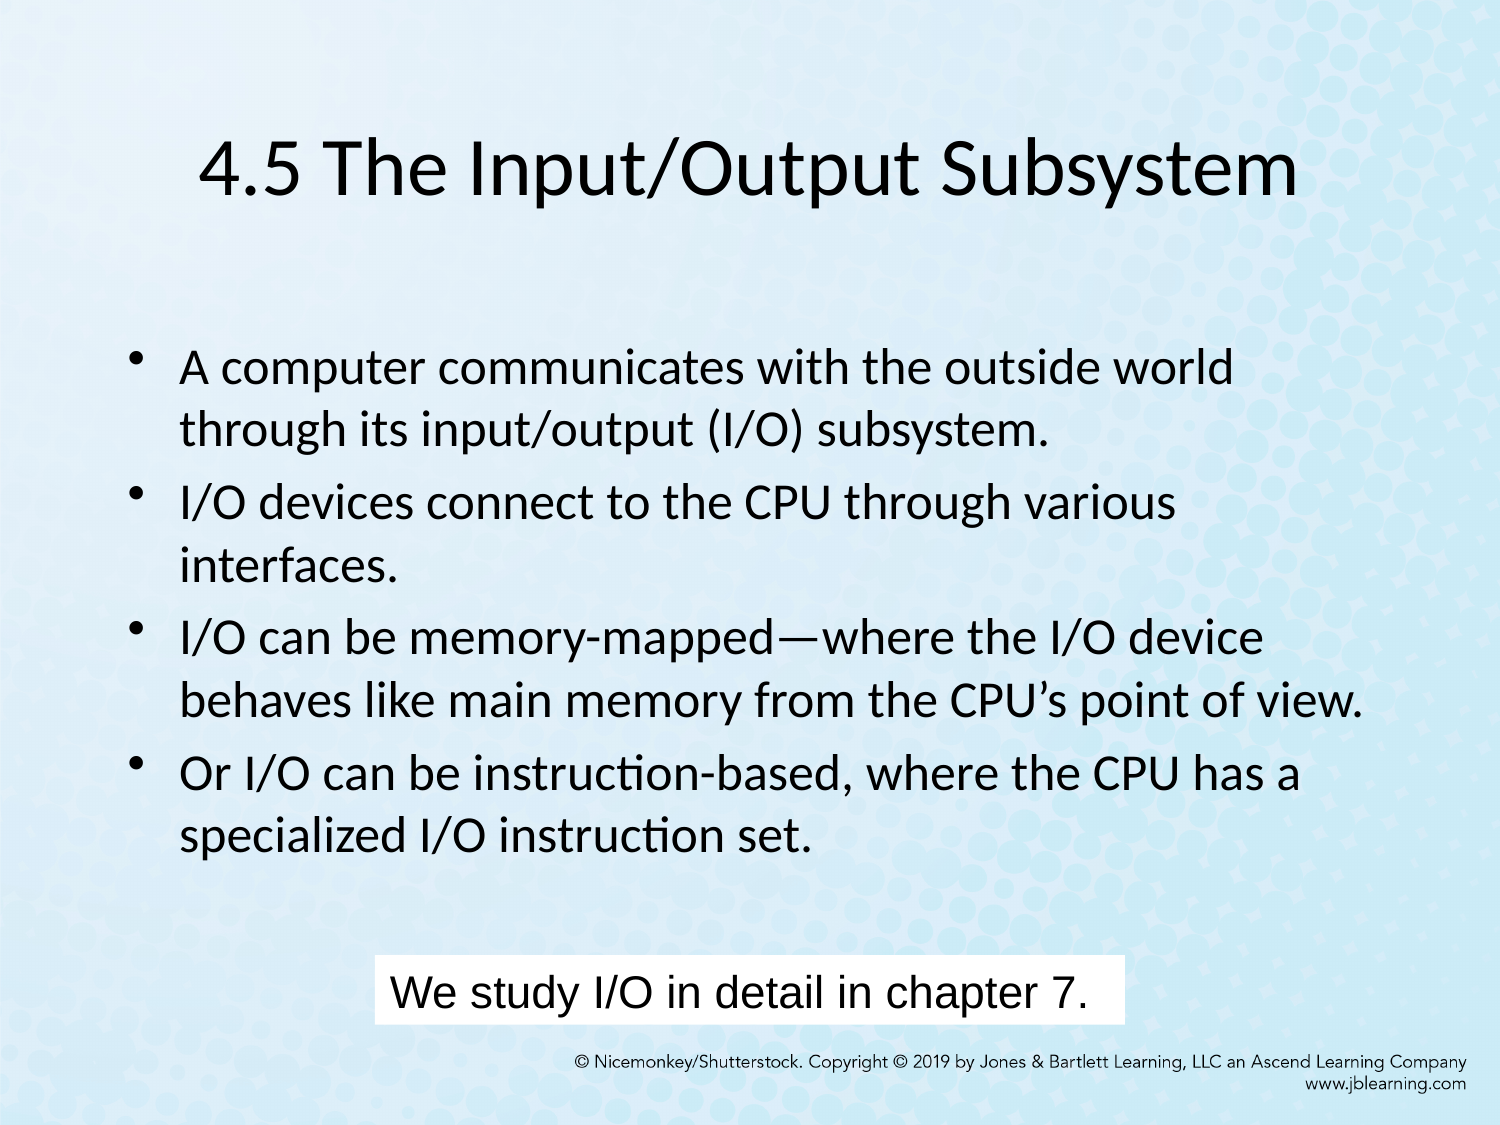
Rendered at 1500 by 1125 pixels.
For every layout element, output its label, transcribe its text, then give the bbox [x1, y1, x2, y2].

title 4.5 The Input/Output Subsystem [112, 62, 1388, 263]
picture [0, 0, 1500, 1125]
list A computer communicates with the outside world through its input/output (I/O) subsystem. I/O devices connect to the CPU through various interfaces. I/O can be memory-mapped—where the I/O device behaves like main memory from the CPU’s point of view. Or I/O can be instruction-based, where the CPU has a specialized I/O instruction set. [112, 324, 1388, 913]
text_box We study I/O in detail in chapter 7. [374, 955, 1125, 1025]
